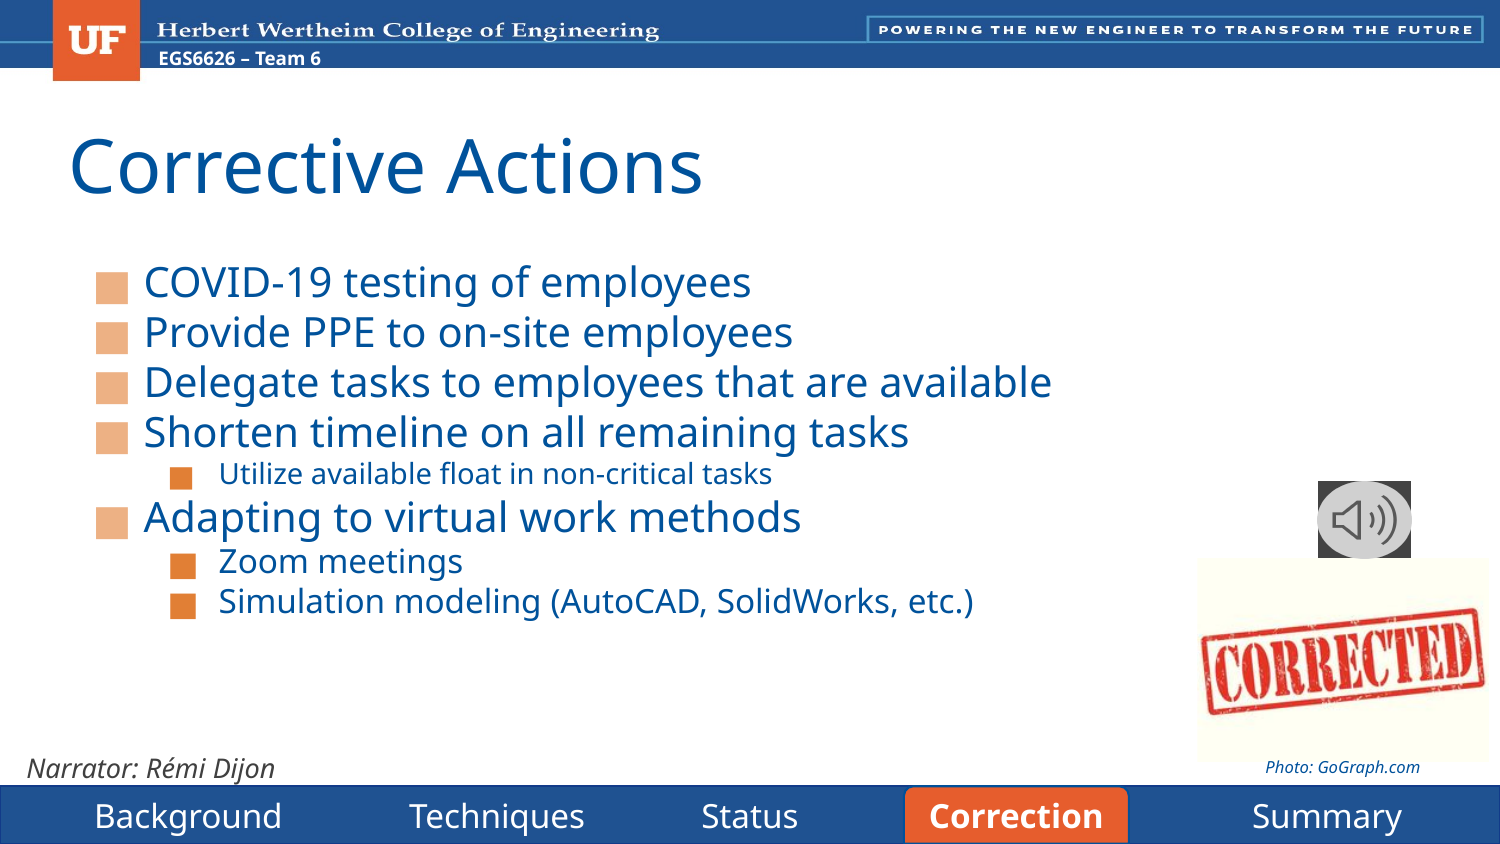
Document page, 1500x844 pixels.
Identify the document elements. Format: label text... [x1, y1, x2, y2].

picture [0, 0, 1500, 88]
list COVID-19 testing of employees Provide PPE to on-site employees Delegate tasks to employees that are available Shorten timeline on all remaining tasks Utilize available float in non-critical tasks Adapting to virtual work methods Zoom meetings Simulation modeling (AutoCAD, SolidWorks, etc.) [53, 247, 1294, 753]
picture [1197, 480, 1489, 762]
text_box Narrator: Rémi Dijon [0, 743, 389, 827]
title Corrective Actions [53, 110, 1294, 247]
text_box Photo: GoGraph.com [1103, 749, 1500, 787]
